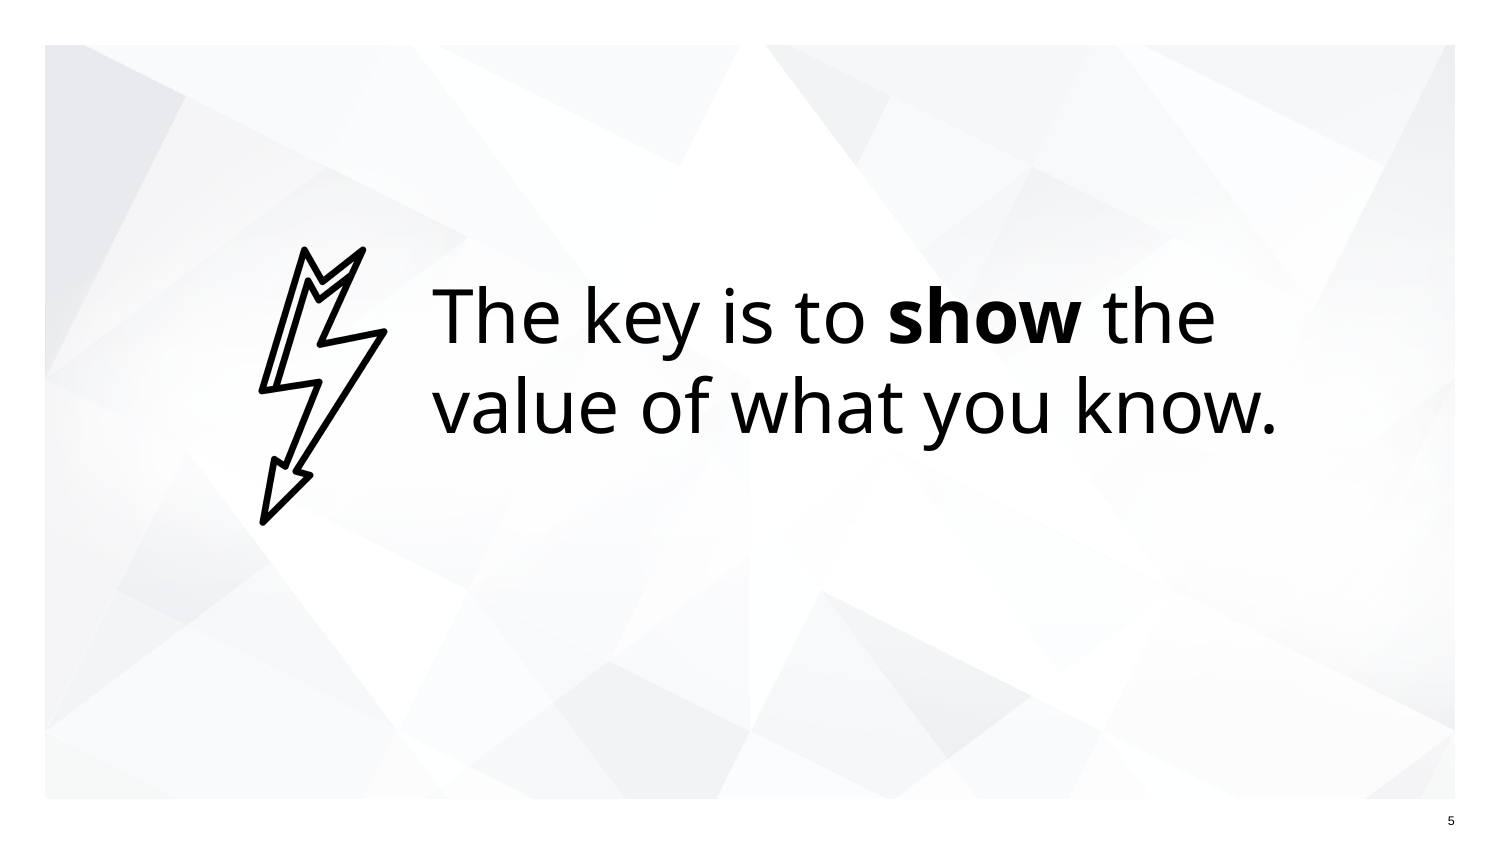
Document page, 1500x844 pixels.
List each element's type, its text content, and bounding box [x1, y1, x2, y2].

picture [45, 45, 1455, 799]
slide_number 5 [1412, 813, 1455, 831]
title The key is to show the value of what you know. [417, 253, 1364, 653]
